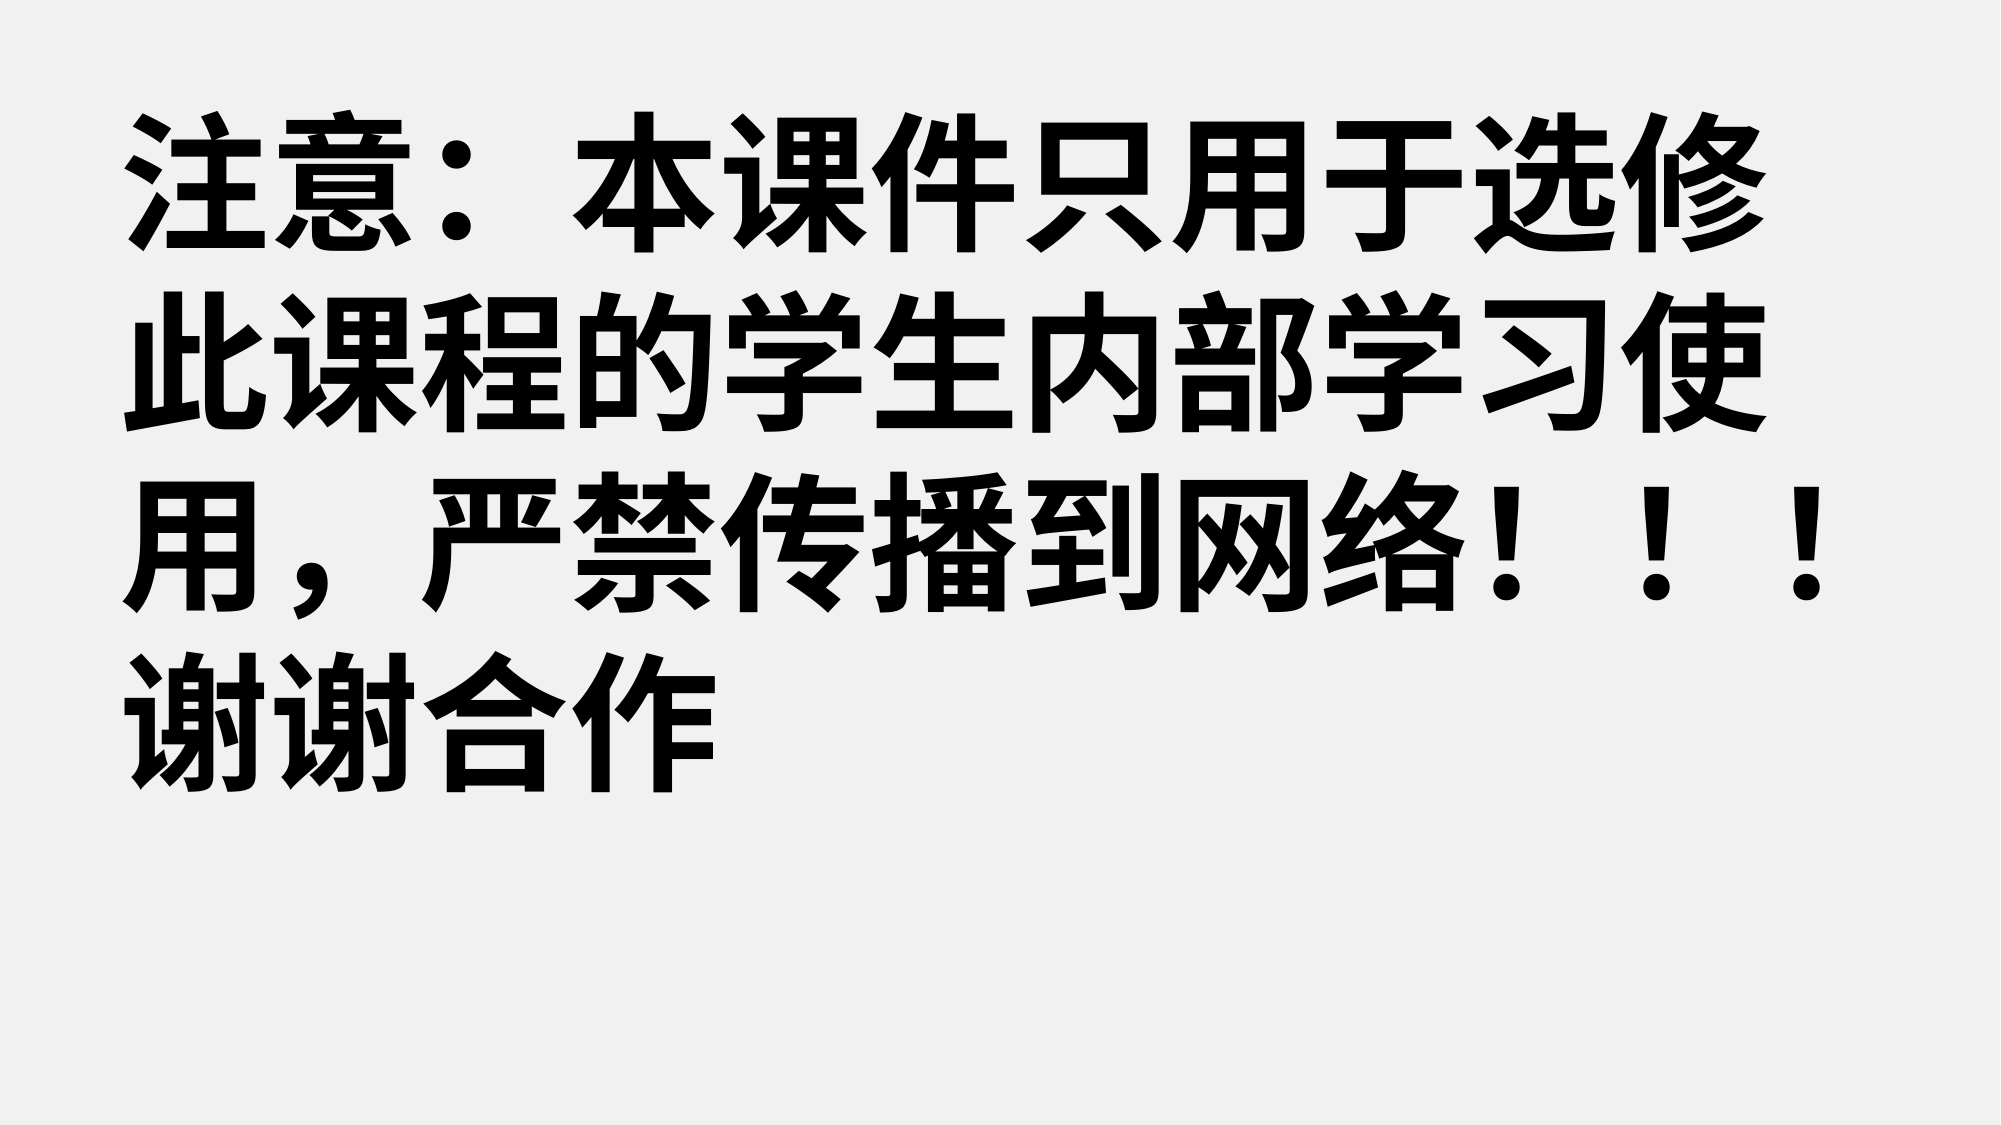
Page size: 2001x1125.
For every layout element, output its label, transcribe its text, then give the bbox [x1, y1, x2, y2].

text_box 注意：本课件只用于选修 此课程的学生内部学习使 用，严禁传播到网络！！！ 谢谢合作 [117, 87, 1923, 810]
